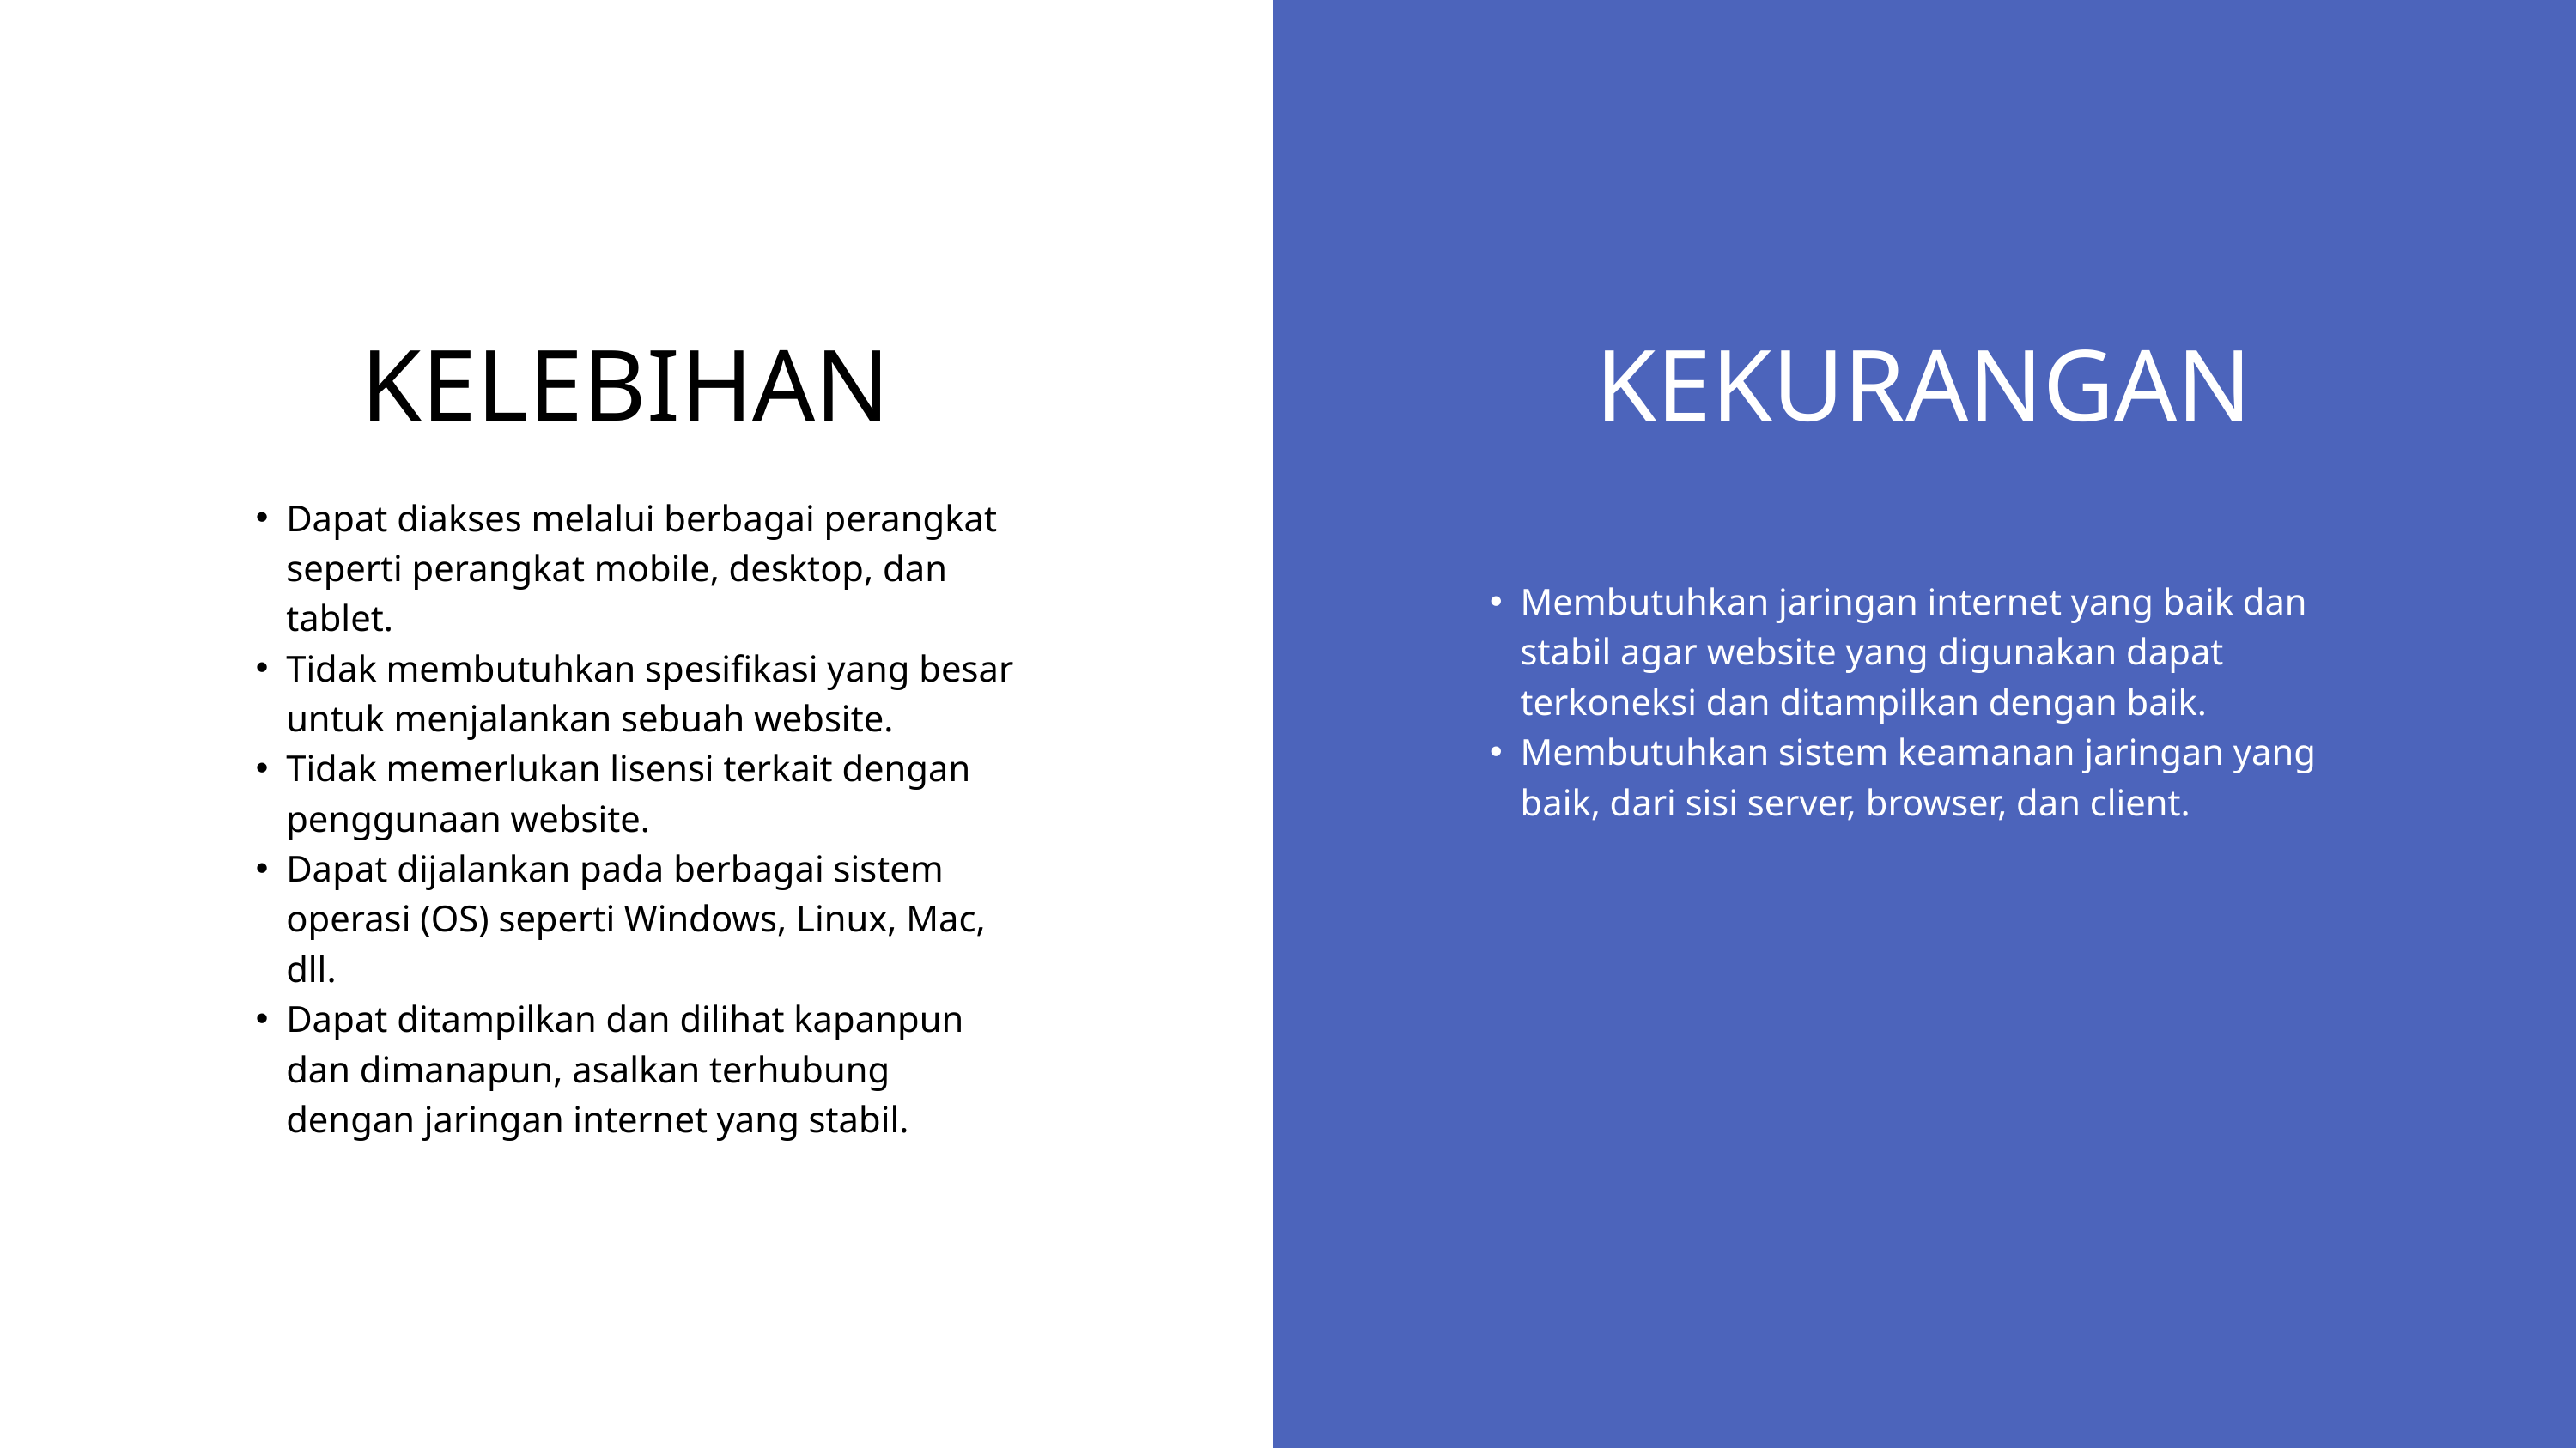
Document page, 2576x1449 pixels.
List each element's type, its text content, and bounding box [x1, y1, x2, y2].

text_box KELEBIHAN [264, 340, 988, 441]
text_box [1272, 0, 2576, 1449]
text_box Dapat diakses melalui berbagai perangkat seperti perangkat mobile, desktop, dan tablet. Tidak membutuhkan spesifikasi yang besar untuk menjalankan sebuah website. Tidak memerlukan lisensi terkait dengan penggunaan website. Dapat dijalankan pada berbagai sistem operasi (OS) seperti Windows, Linux, Mac, dll. Dapat ditampilkan dan dilihat kapanpun dan dimanapun, asalkan terhubung dengan jaringan internet yang stabil. [225, 488, 1027, 1140]
